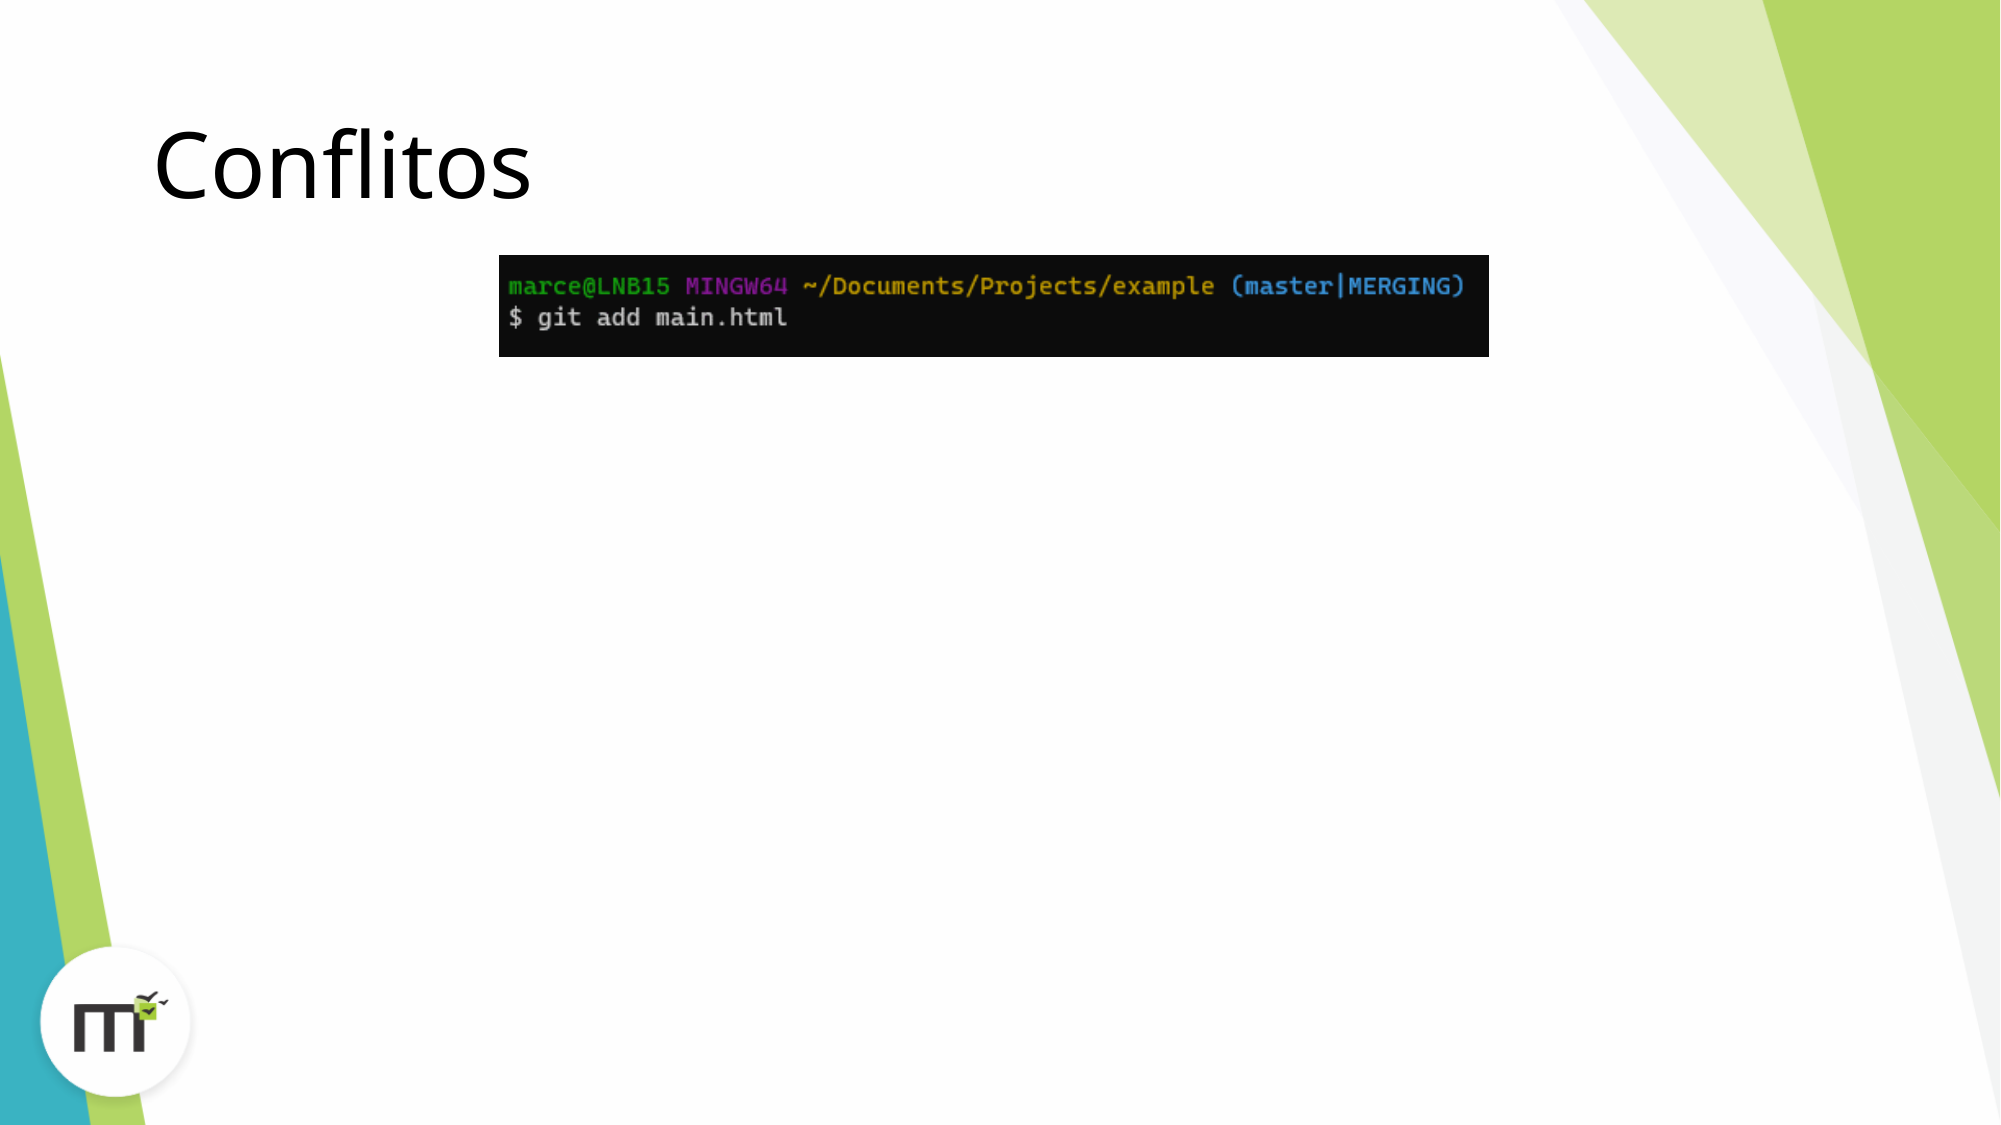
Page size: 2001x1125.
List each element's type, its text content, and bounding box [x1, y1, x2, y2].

picture [0, 0, 2001, 1125]
title Conflitos [137, 59, 1863, 278]
